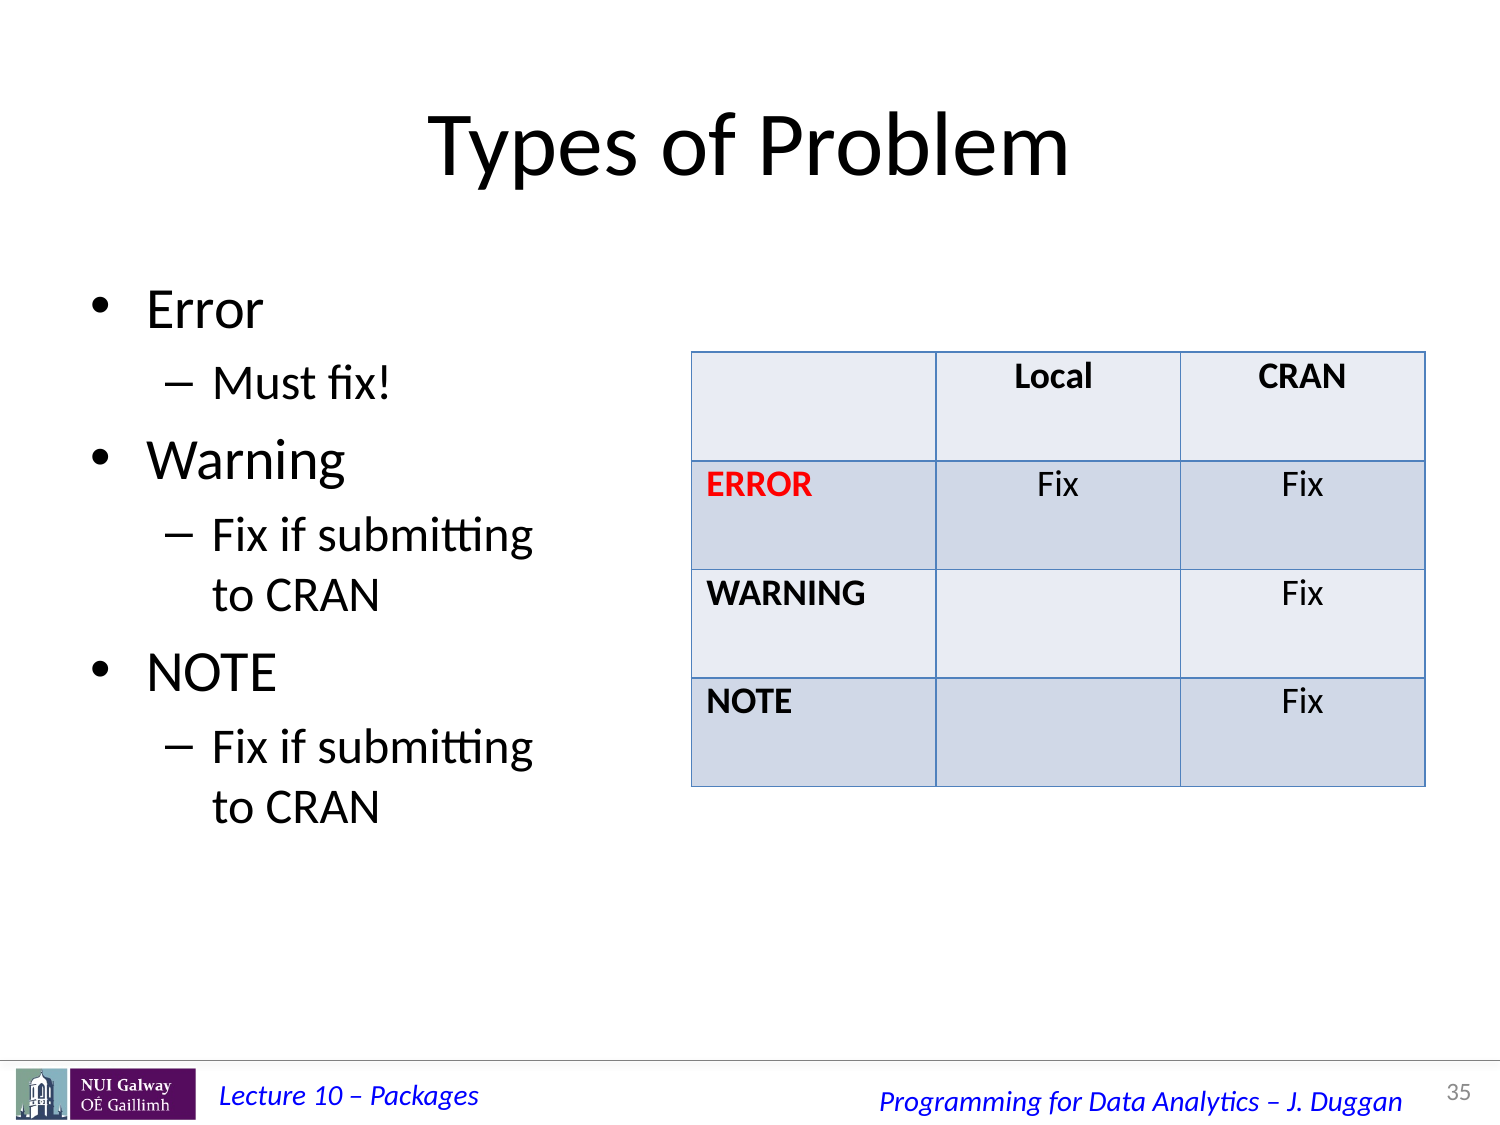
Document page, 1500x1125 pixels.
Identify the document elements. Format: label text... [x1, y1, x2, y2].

table_cell [937, 570, 1180, 677]
table_cell [937, 679, 1180, 786]
table_cell NOTE [692, 679, 935, 786]
table_cell Fix [1181, 462, 1424, 569]
table_cell Fix [1181, 570, 1424, 677]
table_cell WARNING [692, 570, 935, 677]
table_header [692, 353, 935, 460]
slide_number 35 [1425, 1060, 1487, 1120]
table_header CRAN [1181, 353, 1424, 460]
list Error Must fix! Warning Fix if submitting to CRAN NOTE Fix if submitting to CRAN [75, 262, 575, 1005]
table_cell ERROR [692, 462, 935, 569]
title Types of Problem [75, 45, 1425, 233]
table_header Local [937, 353, 1180, 460]
picture [15, 1066, 197, 1120]
table_cell Fix [937, 462, 1180, 569]
table_cell Fix [1181, 679, 1424, 786]
